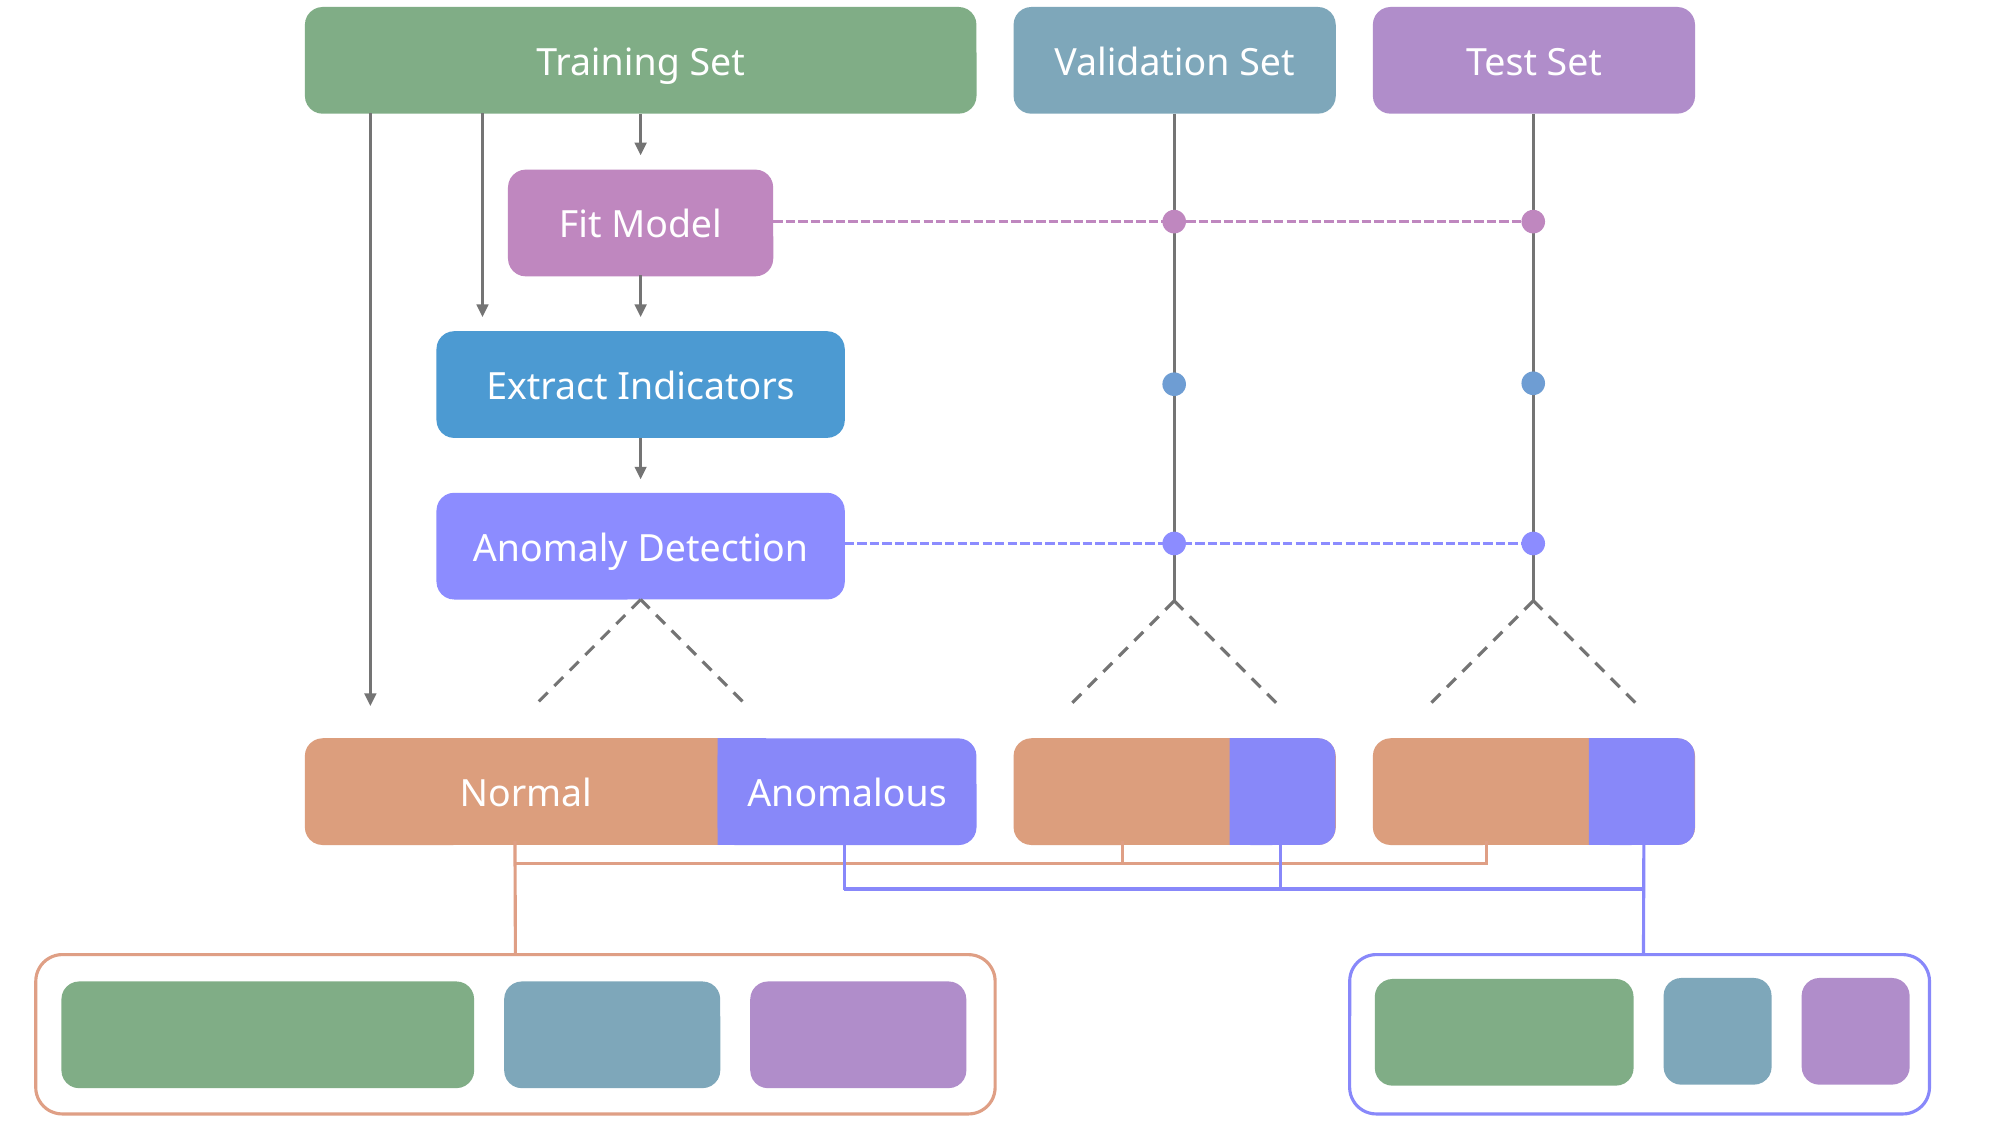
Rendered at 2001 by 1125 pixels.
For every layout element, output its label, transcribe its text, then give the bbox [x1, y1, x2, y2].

text_box [1519, 208, 1532, 221]
text_box Fit Model [506, 168, 775, 278]
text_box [1532, 600, 1641, 708]
text_box [1228, 737, 1280, 847]
text_box [1176, 371, 1188, 398]
text_box [1534, 208, 1547, 235]
text_box [1607, 736, 1697, 847]
text_box [1371, 736, 1607, 847]
text_box Validation Set [1011, 5, 1338, 116]
text_box [1161, 545, 1174, 557]
text_box [1520, 223, 1532, 235]
text_box [1176, 545, 1188, 557]
text_box [716, 833, 730, 847]
text_box Anomalous [716, 736, 979, 847]
text_box [1160, 208, 1174, 221]
text_box Extract Indicators [434, 329, 847, 440]
text_box [1348, 953, 1932, 1116]
text_box [1160, 370, 1174, 398]
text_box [1173, 600, 1281, 708]
text_box Training Set [303, 5, 979, 116]
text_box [640, 598, 748, 707]
text_box [1011, 736, 1248, 847]
text_box [1160, 223, 1174, 235]
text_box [1426, 600, 1532, 708]
text_box Anomaly Detection [434, 491, 847, 602]
text_box [1248, 736, 1337, 847]
text_box [716, 737, 729, 750]
text_box [34, 953, 997, 1116]
text_box [1176, 208, 1188, 221]
text_box [1520, 545, 1532, 557]
text_box [1534, 369, 1547, 397]
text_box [533, 598, 640, 707]
text_box [1176, 223, 1188, 235]
text_box [1534, 530, 1547, 557]
text_box [1160, 530, 1174, 542]
text_box Normal [303, 736, 732, 847]
text_box [1519, 370, 1532, 397]
text_box [1520, 530, 1532, 542]
text_box Test Set [1371, 5, 1697, 116]
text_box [1067, 600, 1173, 708]
text_box [1176, 530, 1188, 542]
text_box [1587, 737, 1639, 847]
